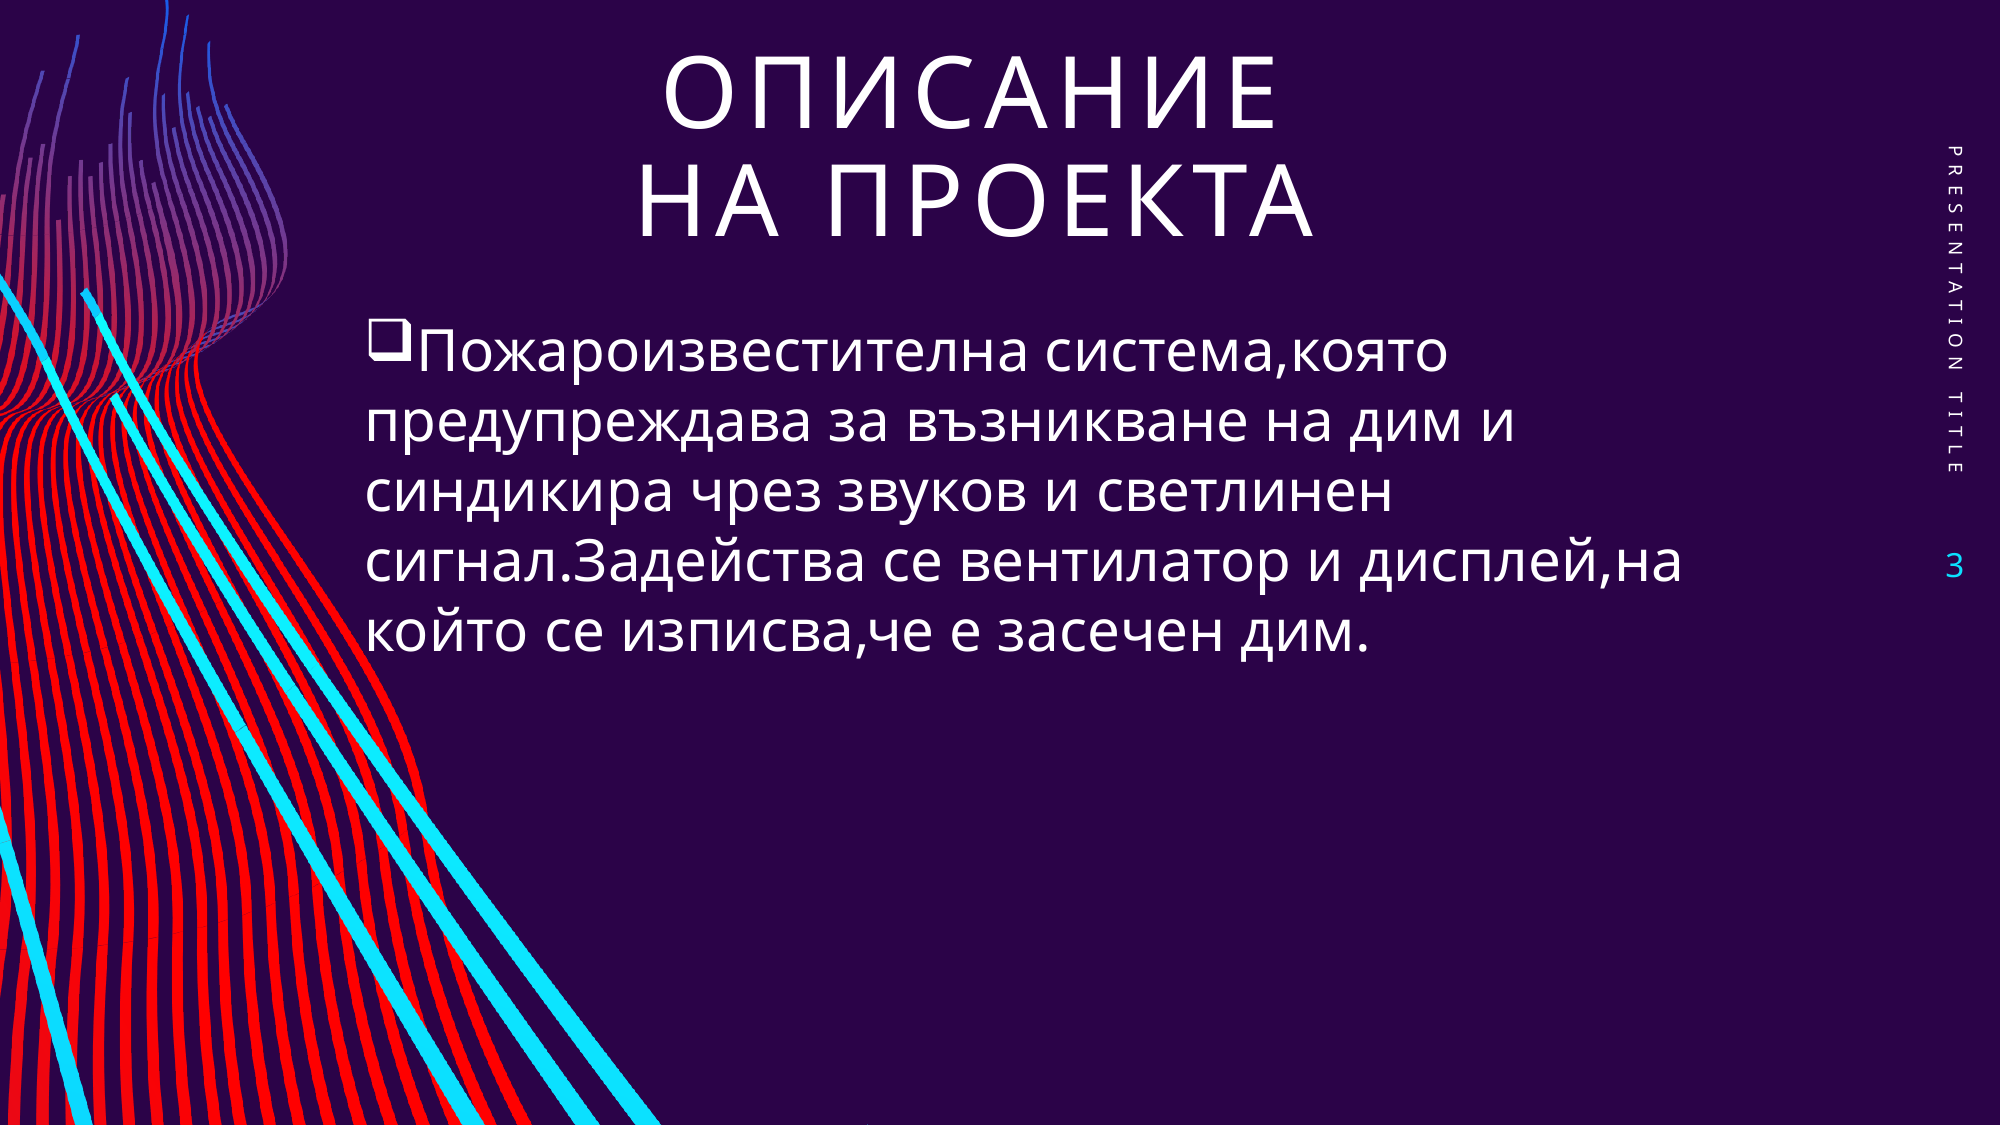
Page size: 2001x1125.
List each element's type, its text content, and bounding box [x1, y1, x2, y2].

footer PRESENTATION TITLE [1926, 33, 1987, 489]
text_box Пожароизвестителна система,която предупреждава за възникване на дим и синдикира чрез звуков и светлинен сигнал.Задейства се вентилатор и дисплей,на който се изписва,че е засечен дим. [349, 305, 1793, 670]
slide_number 3 [1889, 519, 1980, 615]
title Описание на Проекта [570, 34, 1378, 145]
picture [0, 0, 2000, 1125]
